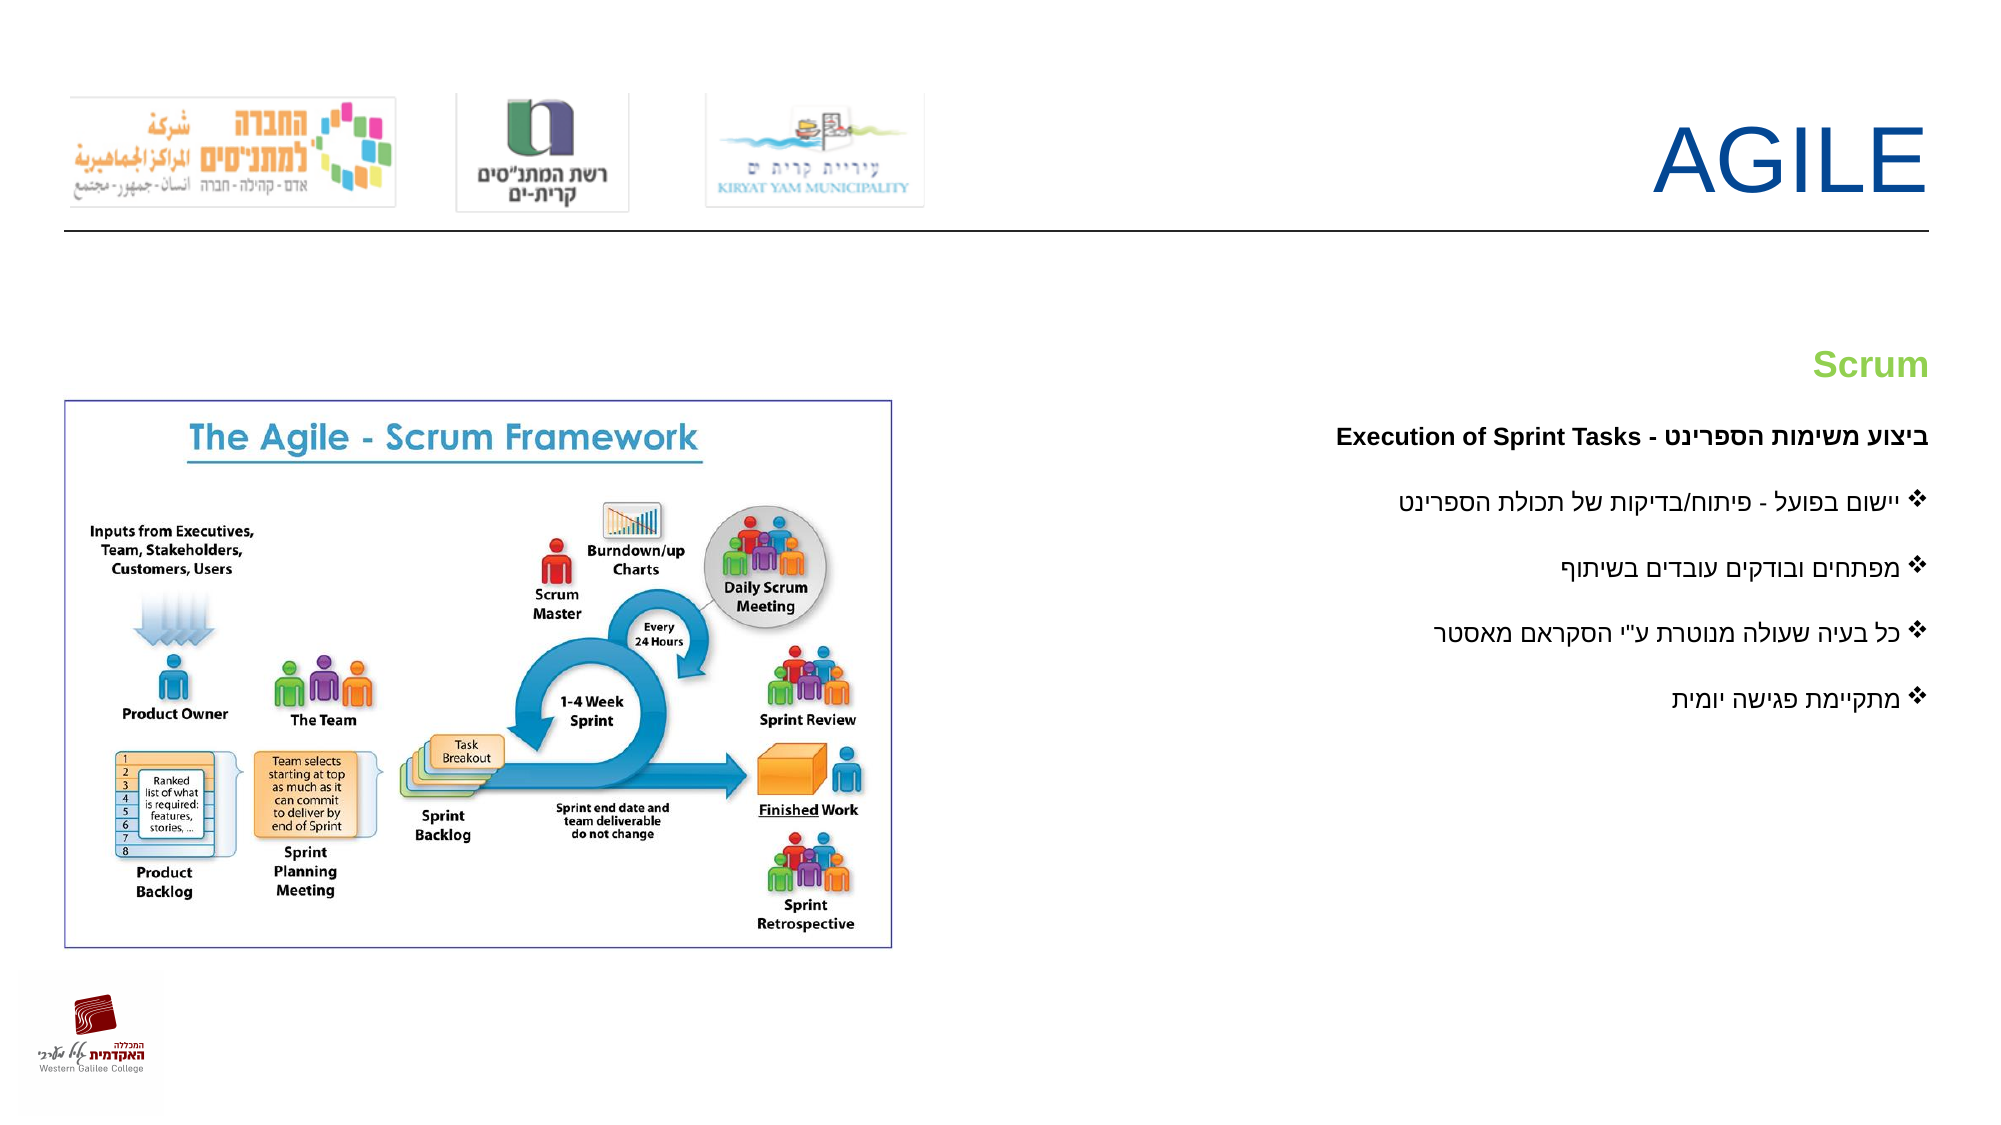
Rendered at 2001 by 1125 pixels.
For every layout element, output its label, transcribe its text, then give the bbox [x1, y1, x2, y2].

picture [18, 970, 164, 1116]
picture [70, 93, 925, 213]
text_box Scrum ביצוע משימות הספרינט - Execution of Sprint Tasks יישום בפועל - פיתוח/בדיקות של תכולת הספרינט מפתחים ובודקים עובדים בשיתוף כל בעיה שעולה מנוטרת ע"י הסקראם מאסטר מתקיימת פגישה יומית [924, 309, 1930, 1043]
title Agile [64, 55, 1930, 221]
picture [49, 388, 906, 964]
